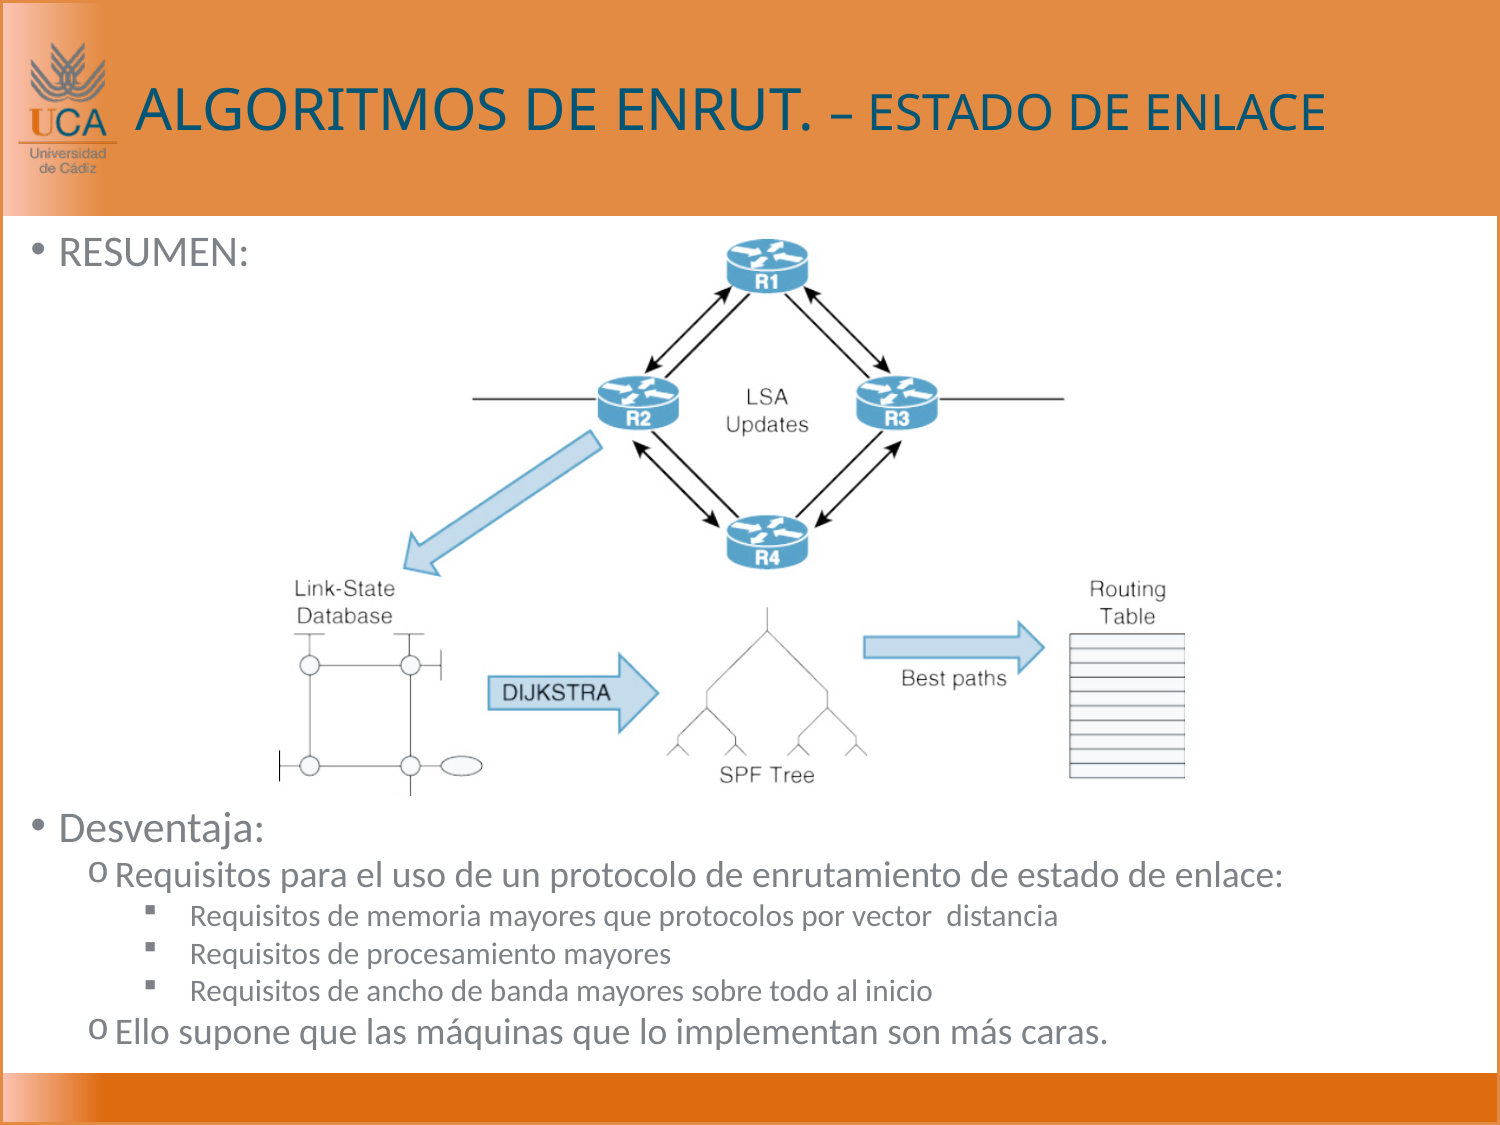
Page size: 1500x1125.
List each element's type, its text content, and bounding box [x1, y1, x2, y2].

title ALGORITMOS DE ENRUT. – ESTADO DE ENLACE [120, 48, 1415, 176]
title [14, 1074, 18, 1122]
picture [15, 40, 121, 176]
picture [279, 239, 1185, 796]
list RESUMEN: Desventaja: Requisitos para el uso de un protocolo de enrutamiento de estado de enlace: Requisitos de memoria mayores que protocolos por vector distancia Requisitos de procesamiento mayores Requisitos de ancho de banda mayores sobre todo al inicio Ello supone que las máquinas que lo implementan son más caras. [15, 225, 1488, 1074]
